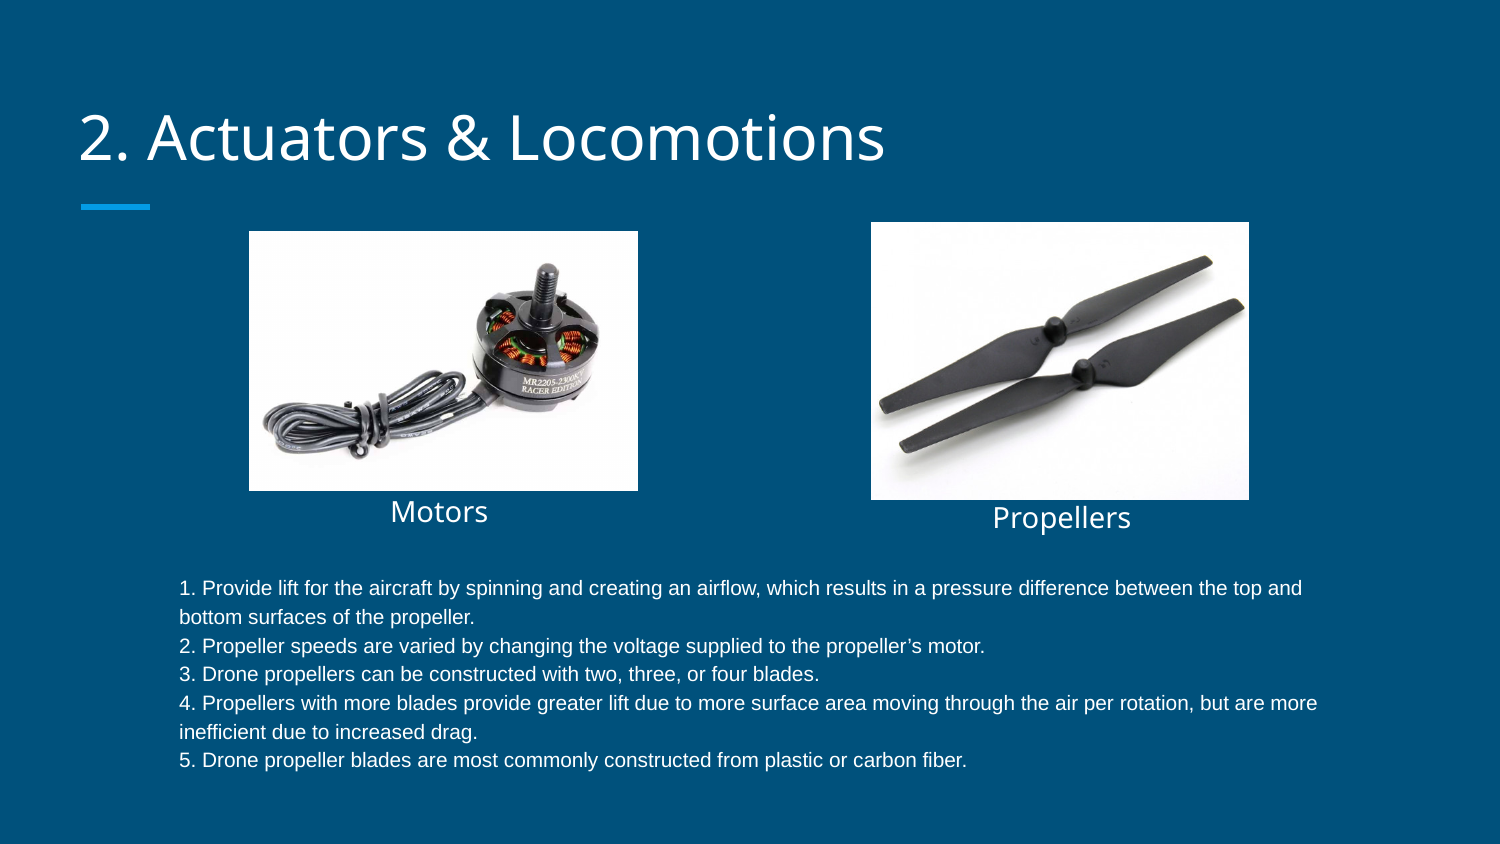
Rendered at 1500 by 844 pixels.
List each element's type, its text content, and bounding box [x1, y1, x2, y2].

text_box Motors [375, 499, 569, 543]
picture [250, 232, 637, 490]
title 2. Actuators & Locomotions [63, 75, 1437, 188]
text_box Propellers [977, 507, 1249, 550]
text_box 1. Provide lift for the aircraft by spinning and creating an airflow, which results in a pressure difference between the top and bottom surfaces of the propeller. 2. Propeller speeds are varied by changing the voltage supplied to the propeller’s motor. 3. Drone propellers can be constructed with two, three, or four blades. 4. Propellers with more blades provide greater lift due to more surface area moving through the air per rotation, but are more inefficient due to increased drag. 5. Drone propeller blades are most commonly constructed from plastic or carbon fiber. [164, 556, 1336, 788]
picture [872, 223, 1248, 499]
